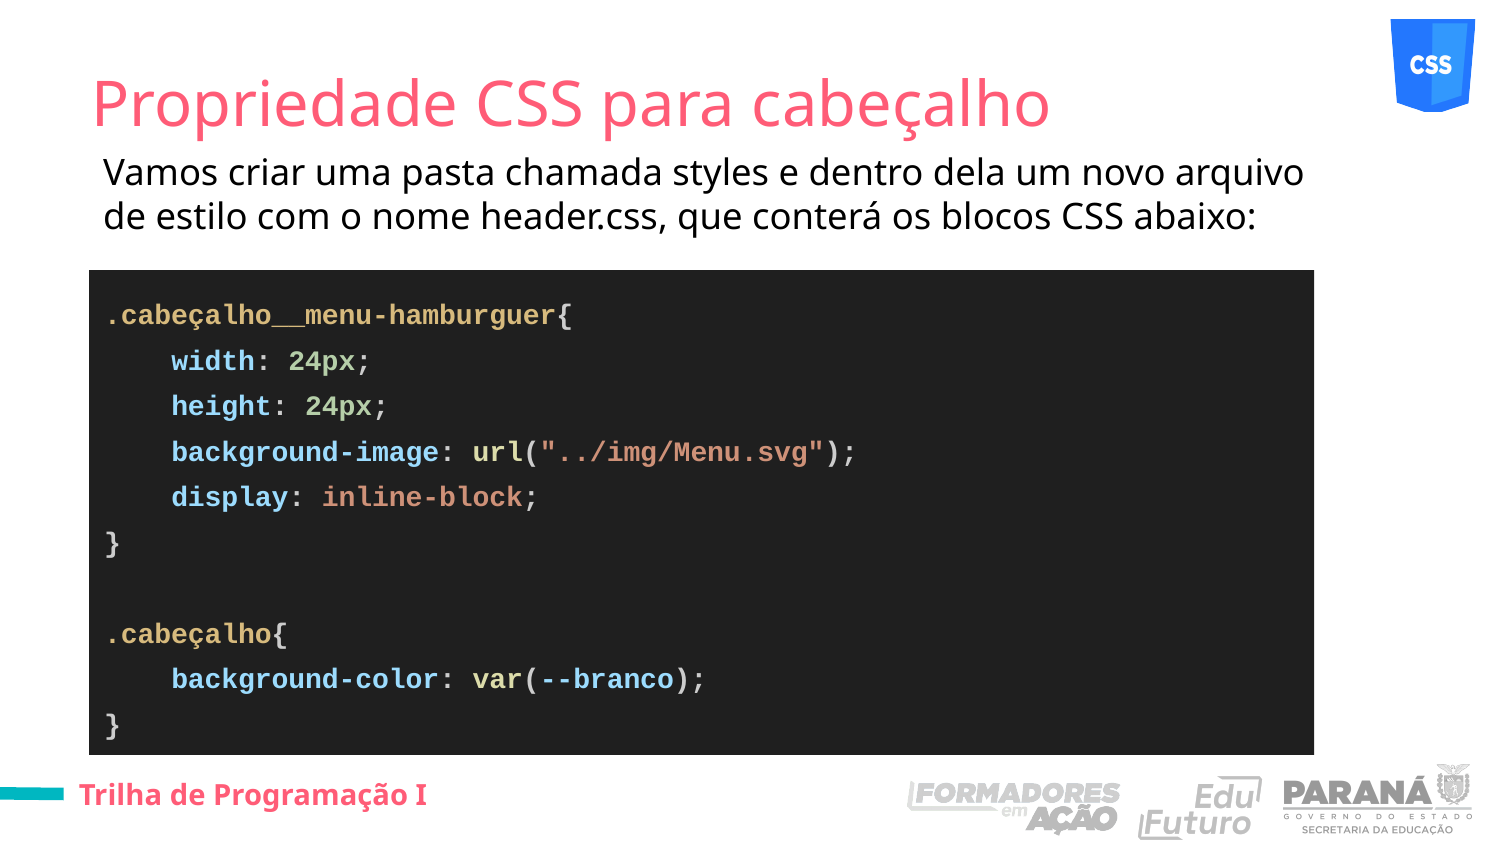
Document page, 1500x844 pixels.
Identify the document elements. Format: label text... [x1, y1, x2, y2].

text_box .cabeçalho__menu-hamburguer{ width: 24px; height: 24px; background-image: url("../img/Menu.svg"); display: inline-block; } .cabeçalho{ background-color: var(--branco); } [89, 270, 1315, 755]
title Propriedade CSS para cabeçalho [76, 36, 1296, 155]
picture [1390, 19, 1476, 113]
text_box Vamos criar uma pasta chamada styles e dentro dela um novo arquivo de estilo com o nome header.css, que conterá os blocos CSS abaixo: [88, 134, 1336, 252]
